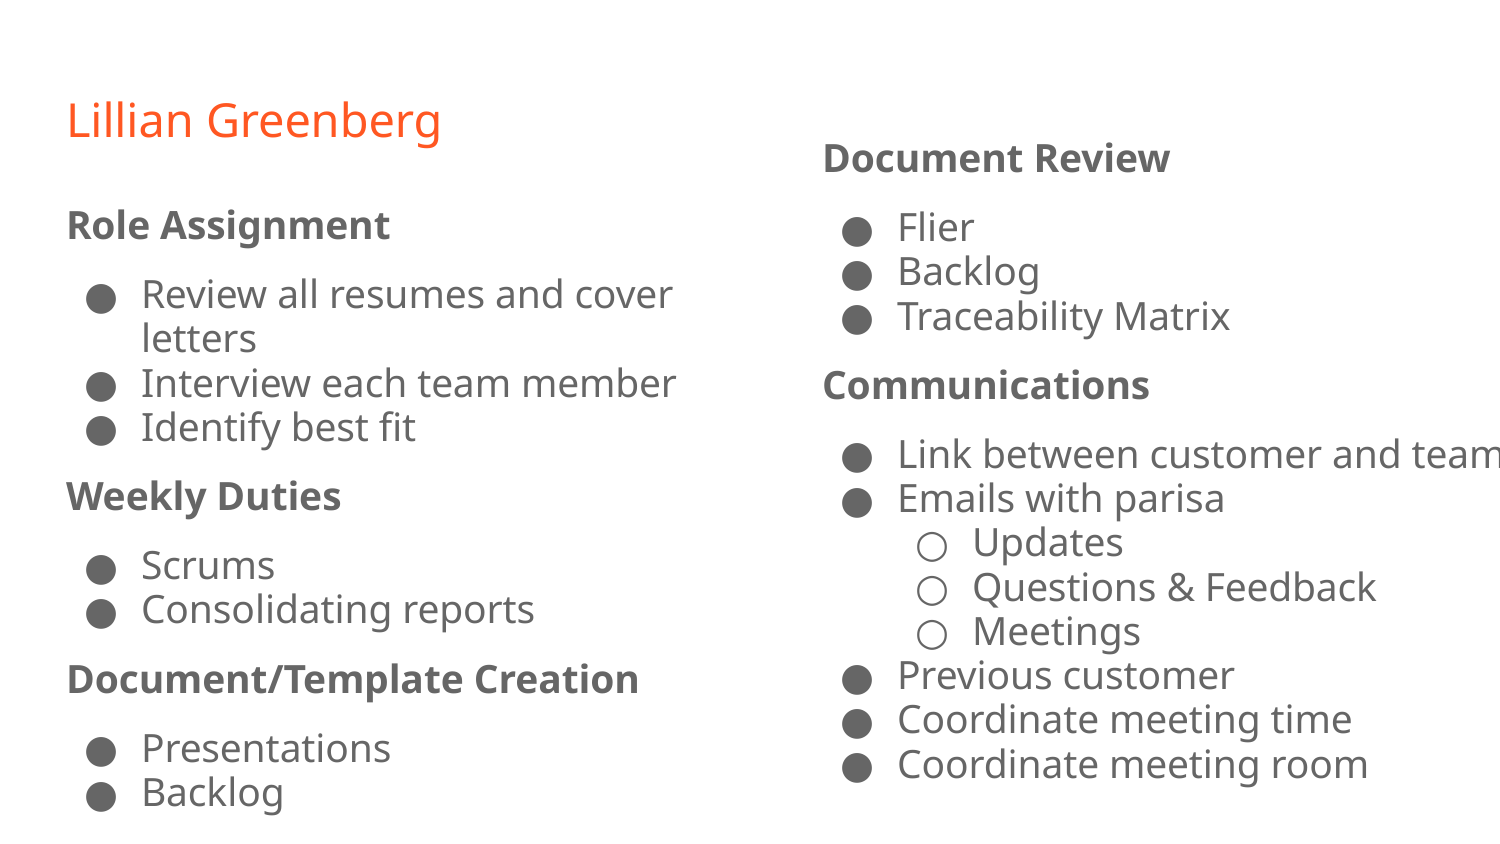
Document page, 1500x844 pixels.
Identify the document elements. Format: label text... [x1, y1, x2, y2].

title Lillian Greenberg [51, 72, 1449, 167]
list Role Assignment Review all resumes and cover letters Interview each team member Identify best fit Weekly Duties Scrums Consolidating reports Document/Template Creation Presentations Backlog [51, 189, 797, 750]
list Document Review Flier Backlog Traceability Matrix Communications Link between customer and team Emails with parisa Updates Questions & Feedback Meetings Previous customer Coordinate meeting time Coordinate meeting room [807, 121, 1500, 683]
